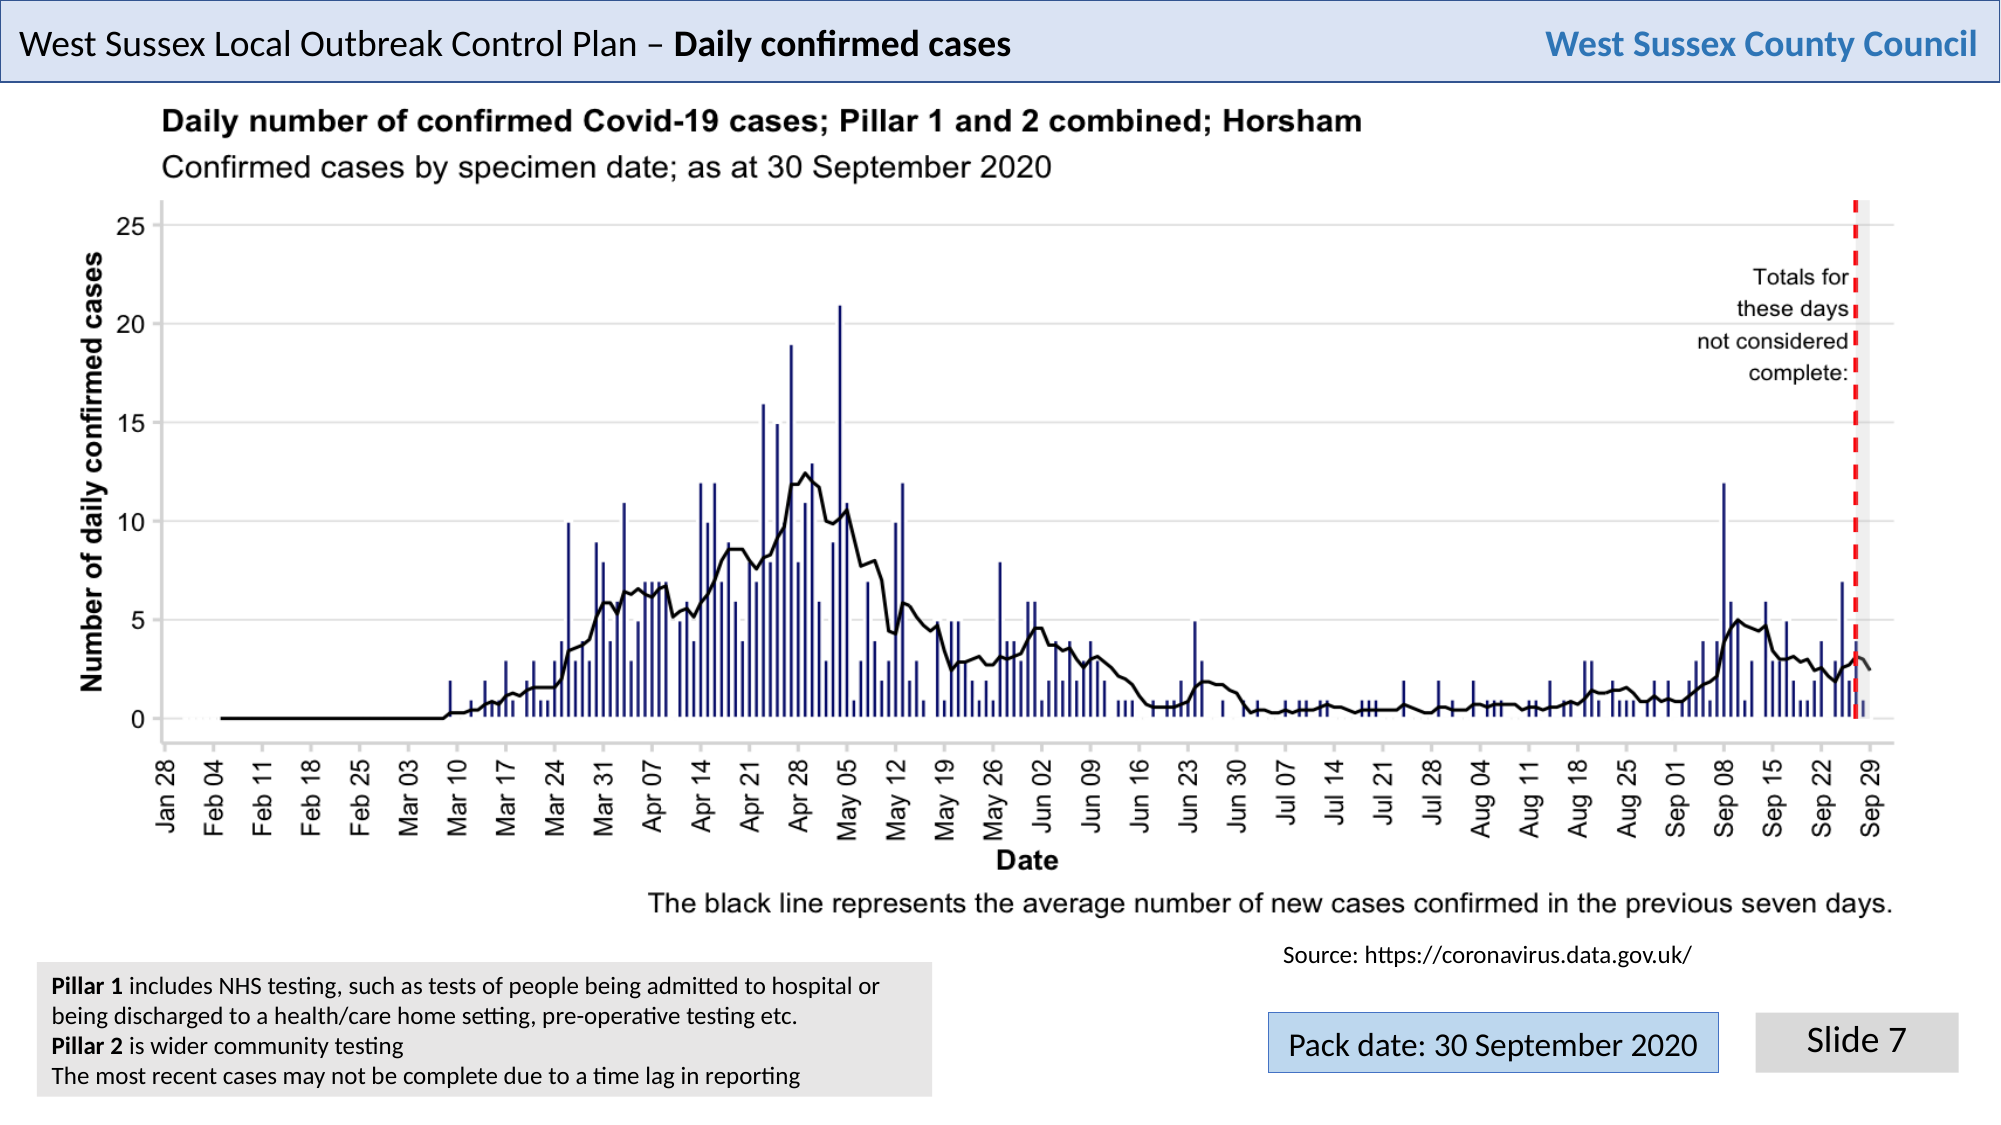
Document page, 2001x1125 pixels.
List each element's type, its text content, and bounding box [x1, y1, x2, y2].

list Source: https://coronavirus.data.gov.uk/ [1268, 935, 1912, 995]
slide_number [1268, 1012, 1719, 1073]
picture [63, 91, 1912, 935]
list Slide 7 [1755, 1012, 1959, 1073]
